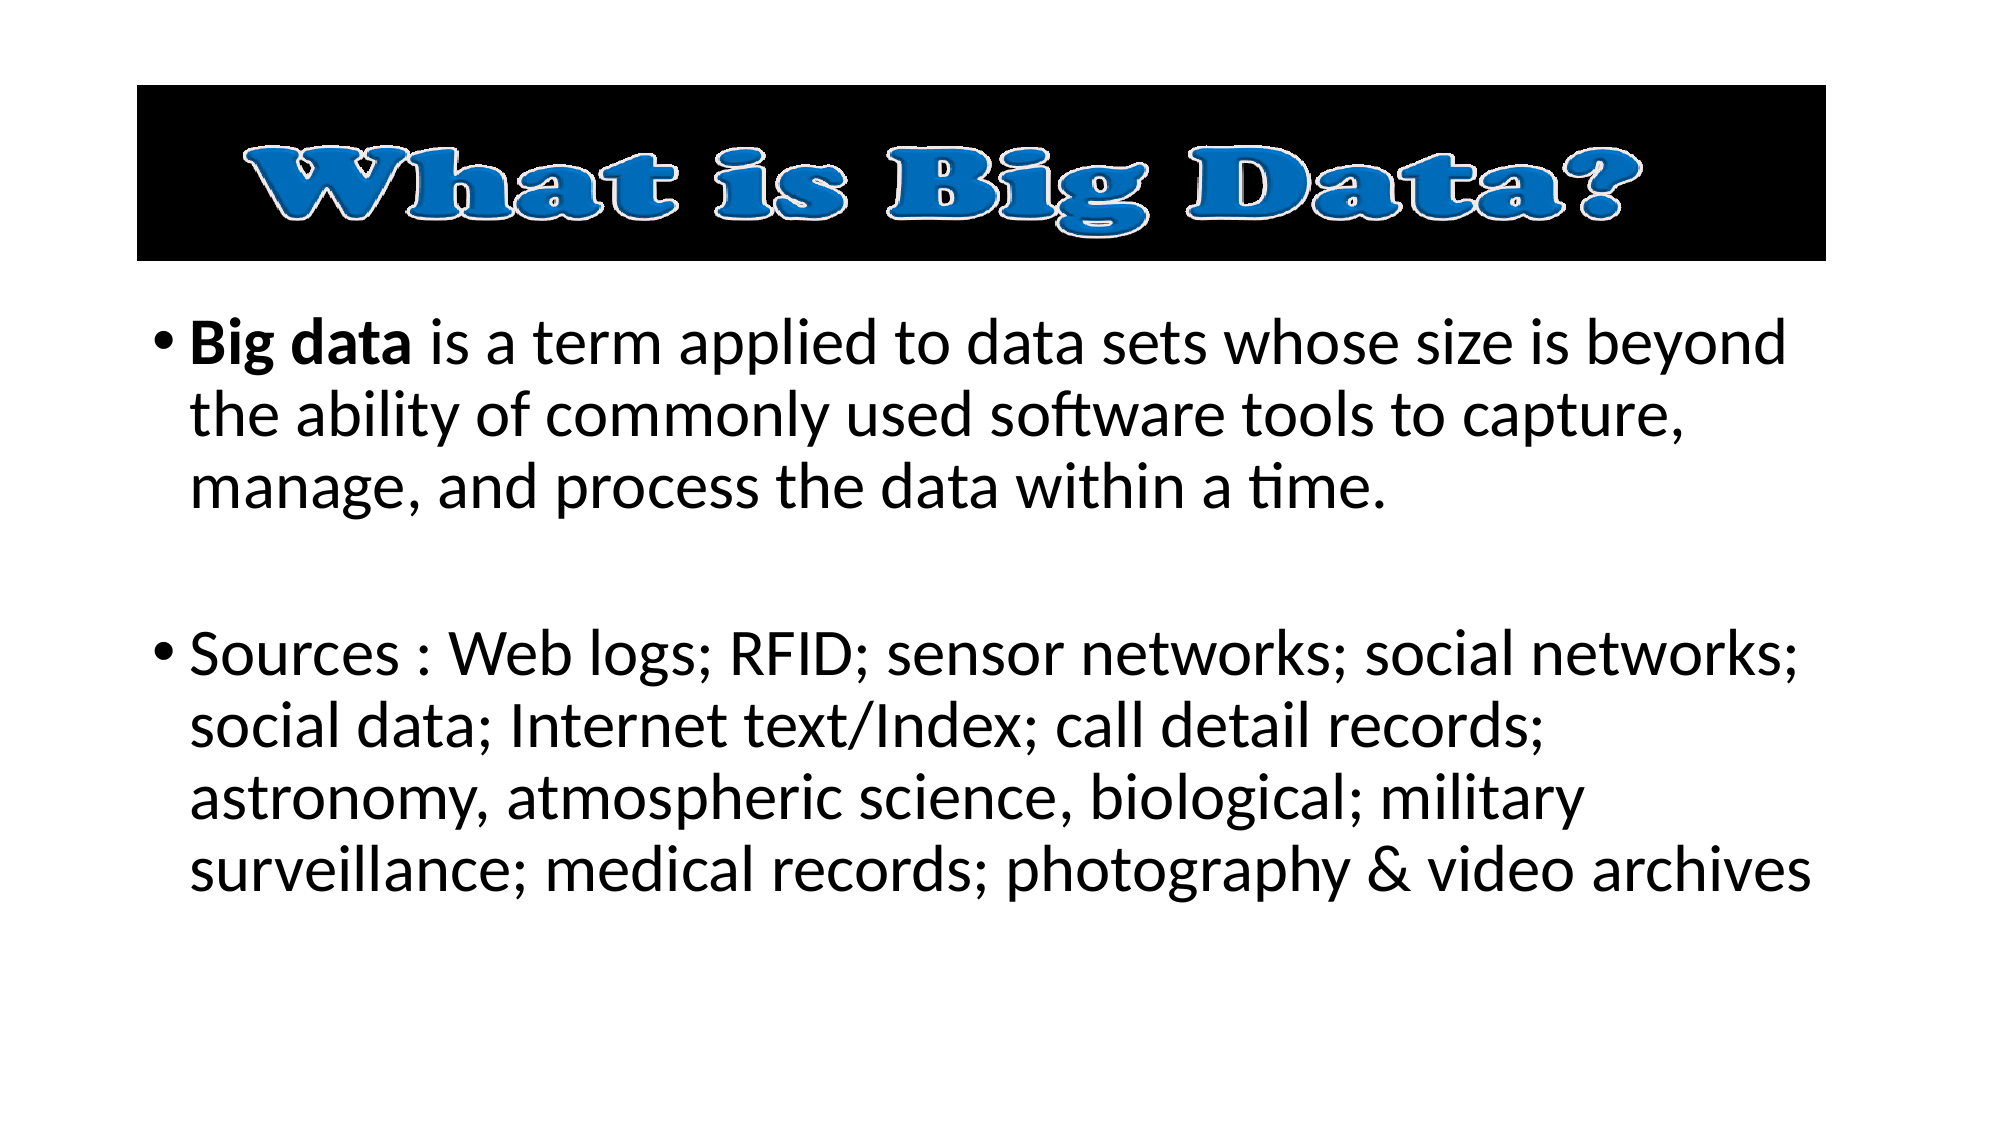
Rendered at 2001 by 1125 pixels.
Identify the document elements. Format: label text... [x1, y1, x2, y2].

list Big data is a term applied to data sets whose size is beyond the ability of commonly used software tools to capture, manage, and process the data within a time. Sources : Web logs; RFID; sensor networks; social networks; social data; Internet text/Index; call detail records; astronomy, atmospheric science, biological; military surveillance; medical records; photography & video archives [137, 299, 1863, 1014]
picture [137, 85, 1826, 261]
